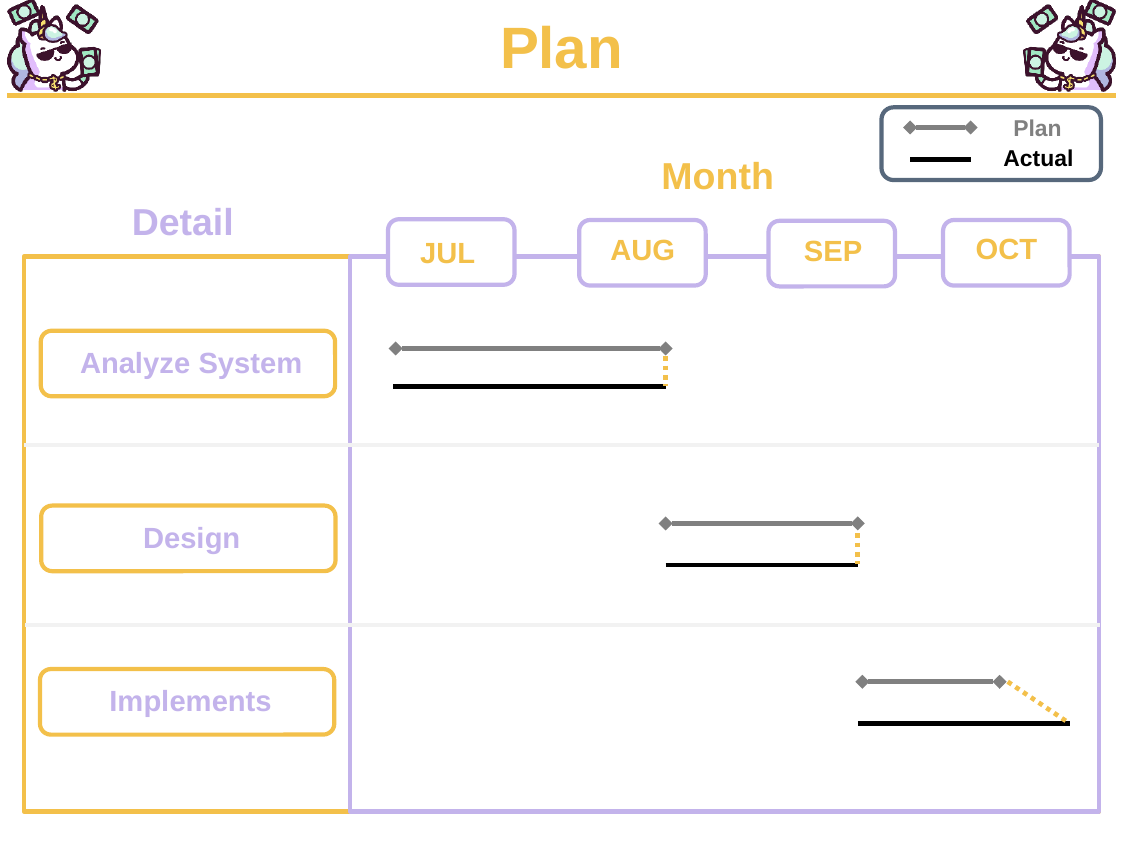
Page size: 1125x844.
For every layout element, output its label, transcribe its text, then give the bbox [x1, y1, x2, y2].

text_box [881, 107, 1102, 181]
picture [1022, 0, 1117, 92]
text_box OCT [925, 197, 1087, 299]
text_box [22, 450, 348, 814]
text_box Detail [102, 169, 264, 271]
text_box Analyze System [40, 310, 343, 413]
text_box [1007, 681, 1070, 724]
text_box Implements [39, 649, 342, 751]
title Plan [1119, 0, 1125, 92]
text_box [22, 254, 348, 448]
title Plan [103, 0, 1018, 92]
text_box Design [40, 485, 343, 588]
picture [6, 0, 101, 92]
text_box [348, 450, 1101, 814]
text_box AUG [562, 198, 724, 300]
text_box JUL [367, 200, 529, 303]
text_box SEP [752, 199, 914, 301]
text_box Month [381, 124, 1055, 226]
text_box [348, 254, 1101, 449]
